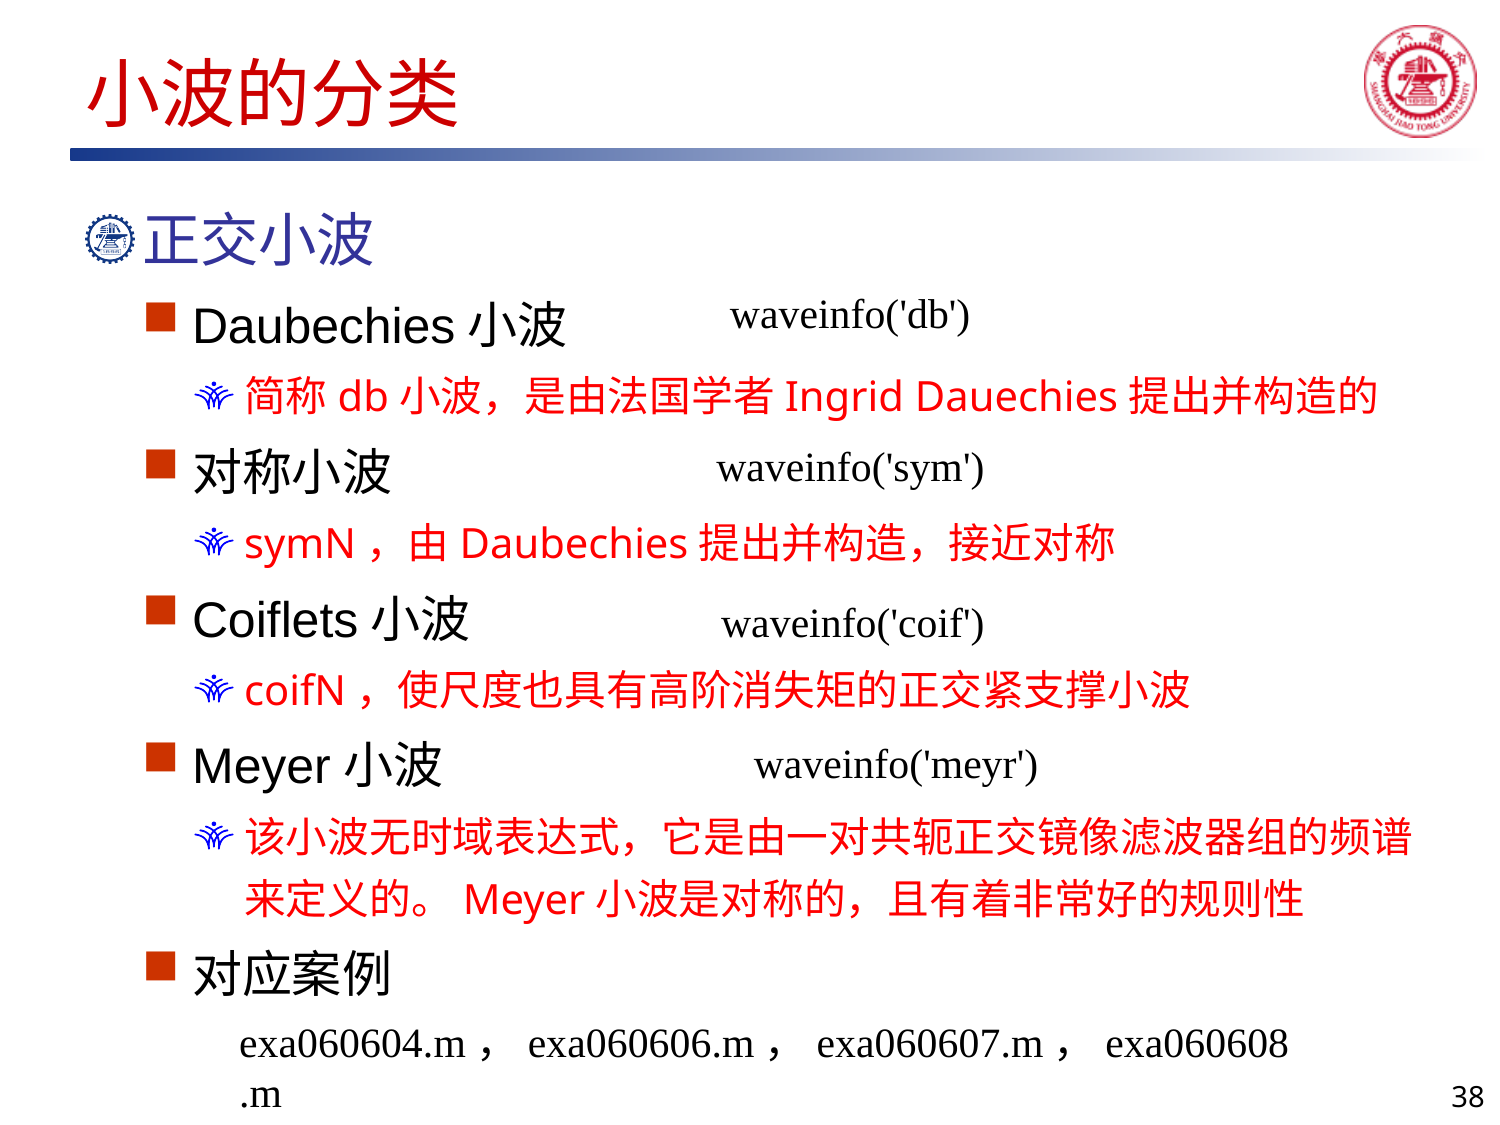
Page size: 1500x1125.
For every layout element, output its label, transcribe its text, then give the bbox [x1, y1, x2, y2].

title 小波的分类 [70, 31, 1164, 144]
slide_number 38 [1370, 1070, 1500, 1125]
text_box waveinfo('meyr') [738, 729, 1054, 795]
picture [85, 214, 135, 264]
picture [192, 672, 236, 705]
picture [1364, 25, 1477, 138]
text_box exa060604.m，exa060606.m，exa060607.m，exa060608.m [224, 1008, 1306, 1123]
picture [192, 379, 236, 412]
text_box waveinfo('db') [715, 278, 986, 344]
picture [192, 819, 236, 852]
text_box waveinfo('coif') [706, 588, 1000, 654]
picture [192, 525, 236, 558]
text_box waveinfo('sym') [701, 432, 1000, 498]
